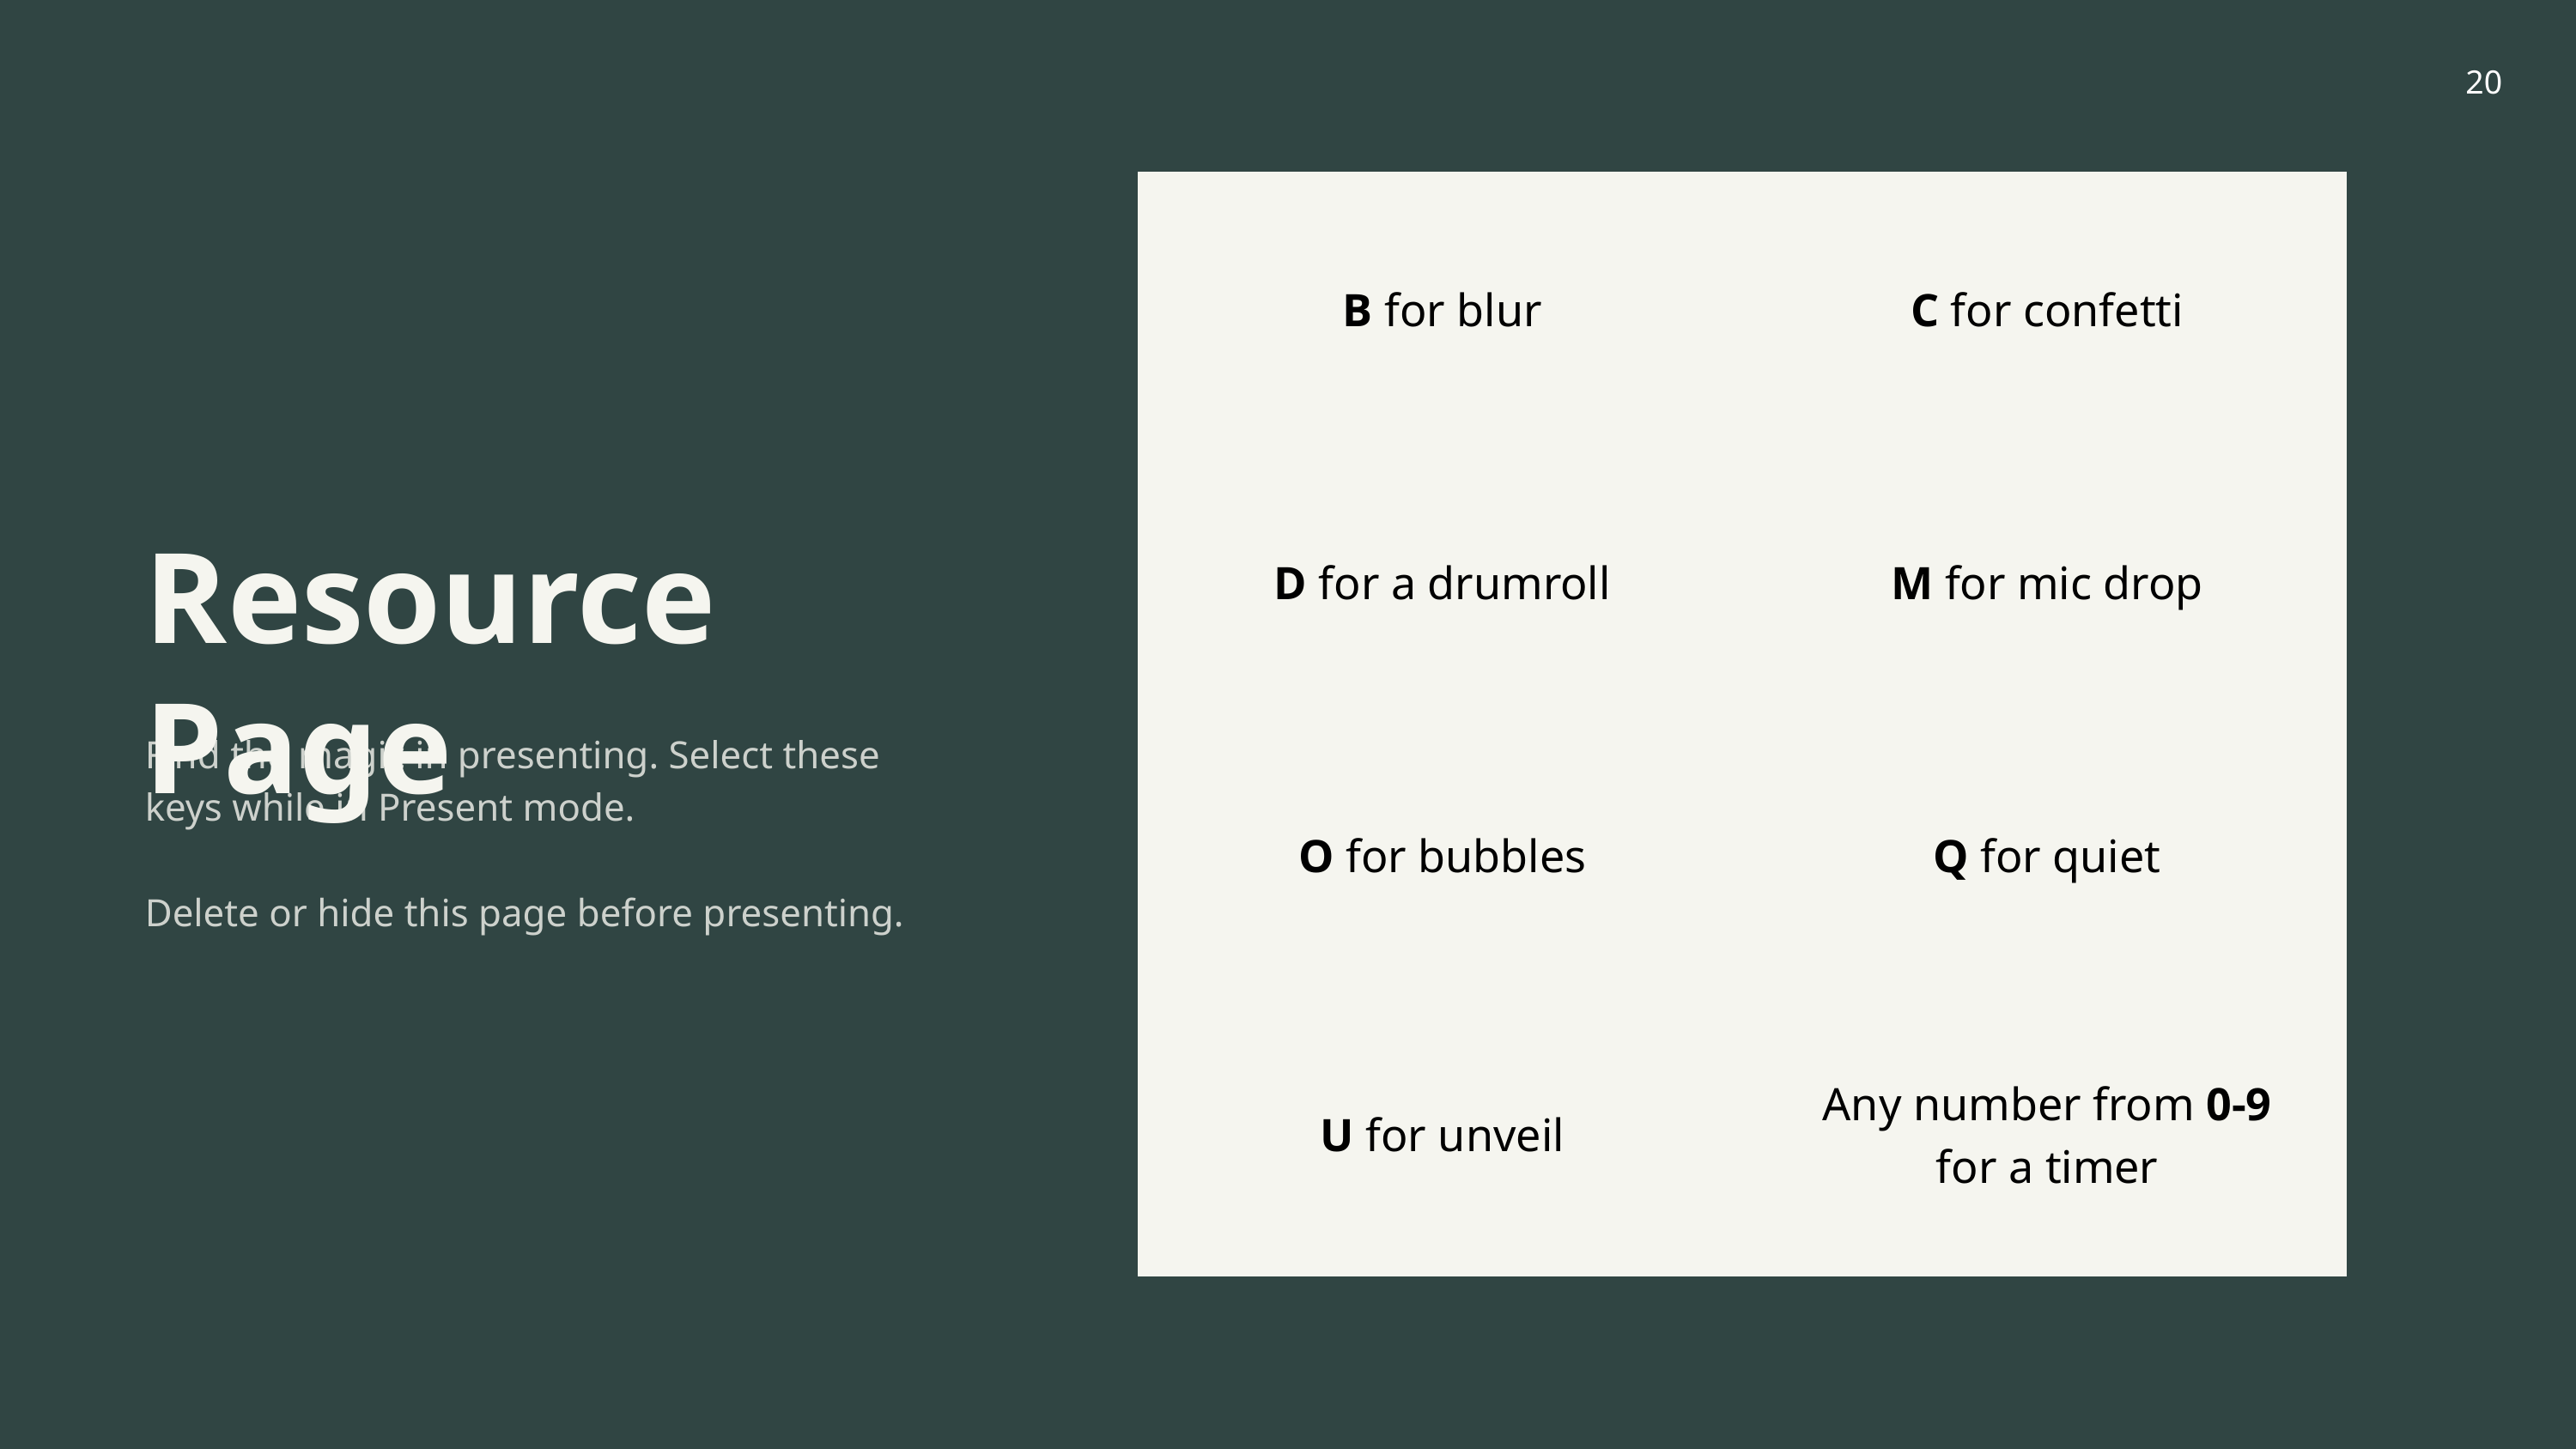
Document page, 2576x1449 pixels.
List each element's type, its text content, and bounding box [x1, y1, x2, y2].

table_cell O for bubbles [1138, 718, 1747, 991]
table_cell Any number from 0-9 for a timer [1747, 991, 2347, 1276]
table_cell M for mic drop [1747, 445, 2347, 718]
table_cell D for a drumroll [1138, 445, 1747, 718]
table_cell U for unveil [1138, 991, 1747, 1276]
table_header B for blur [1138, 172, 1747, 445]
text_box 20 [2465, 55, 2503, 100]
table_cell Q for quiet [1747, 718, 2347, 991]
table_header C for confetti [1747, 172, 2347, 445]
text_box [144, 518, 953, 931]
